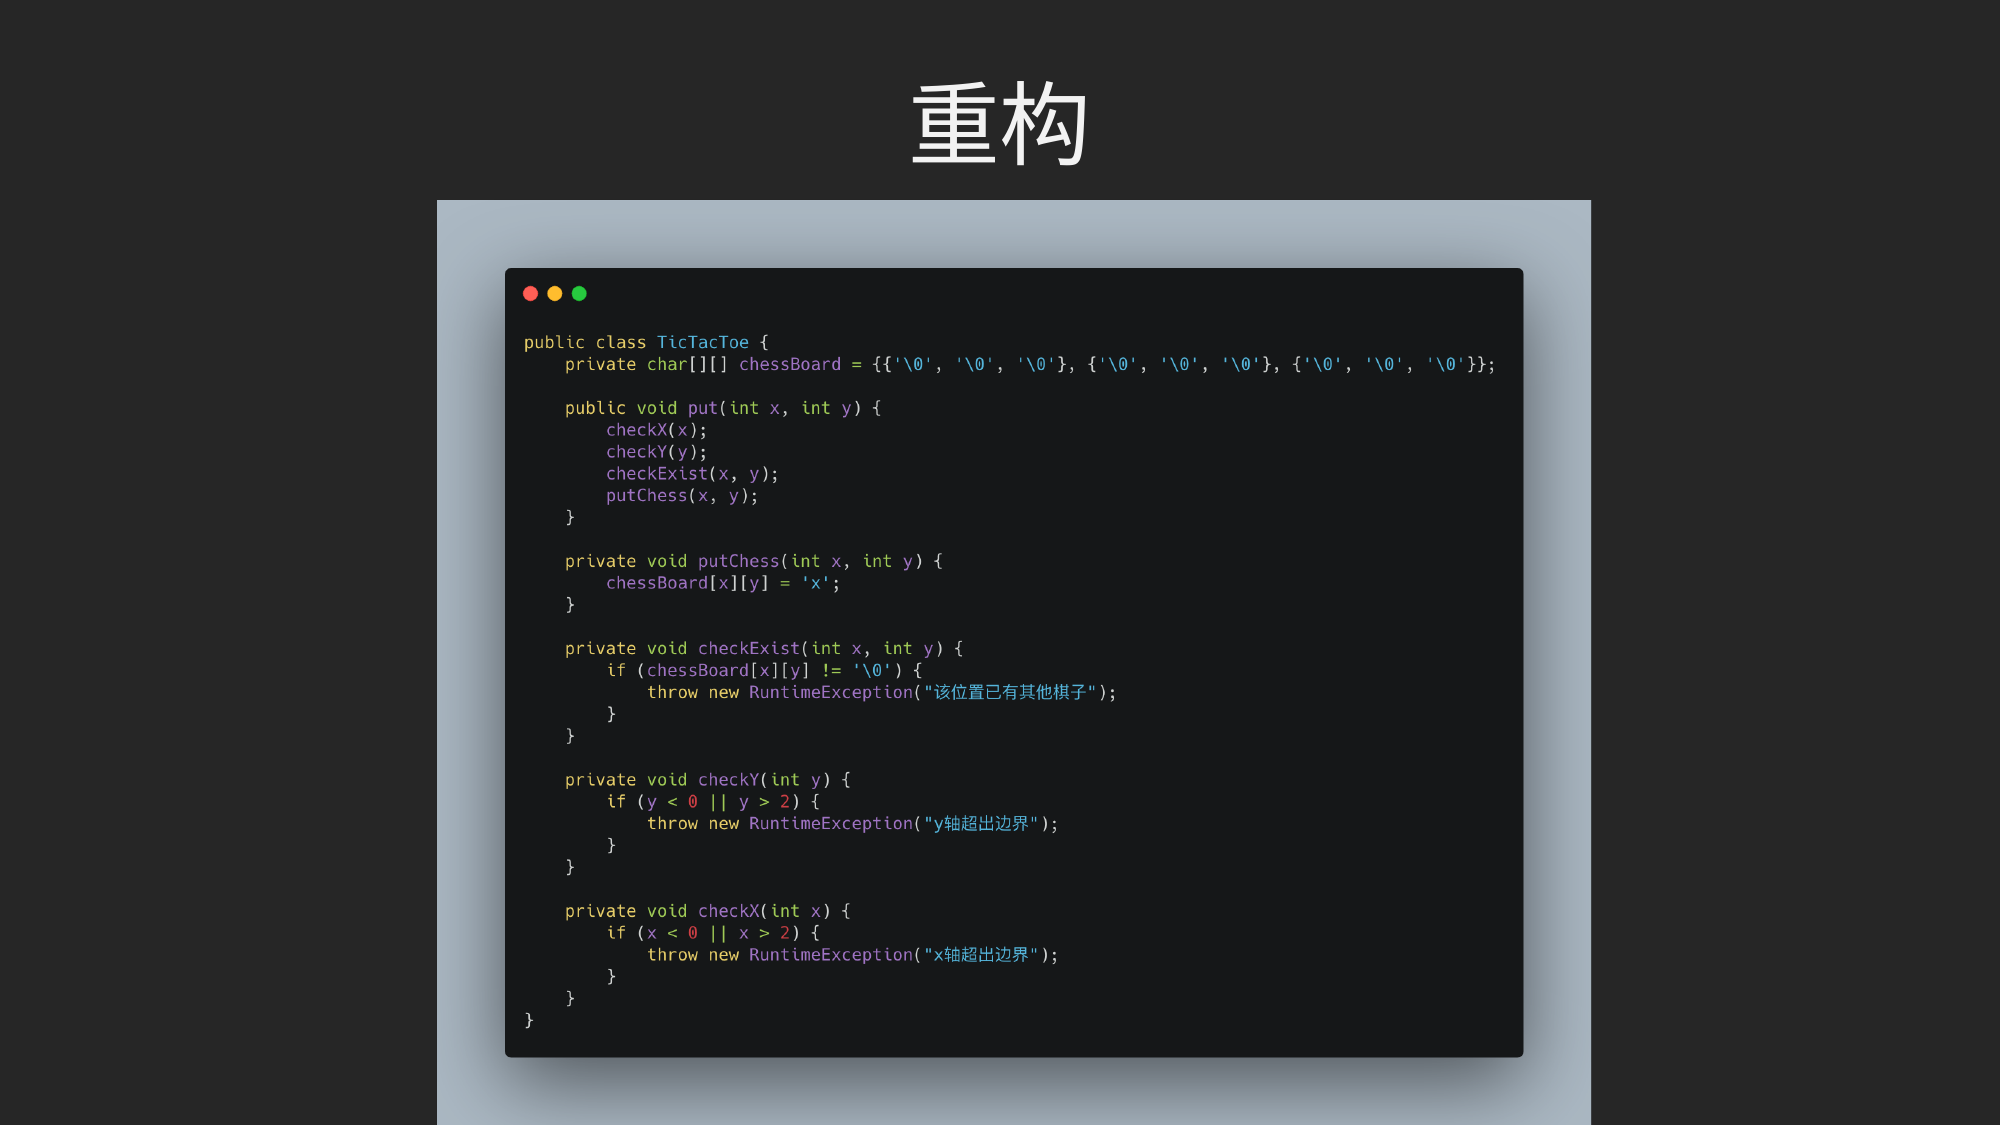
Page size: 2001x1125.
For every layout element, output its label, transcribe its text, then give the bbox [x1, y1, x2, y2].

title 重构 [137, 20, 1863, 238]
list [436, 199, 1592, 1125]
